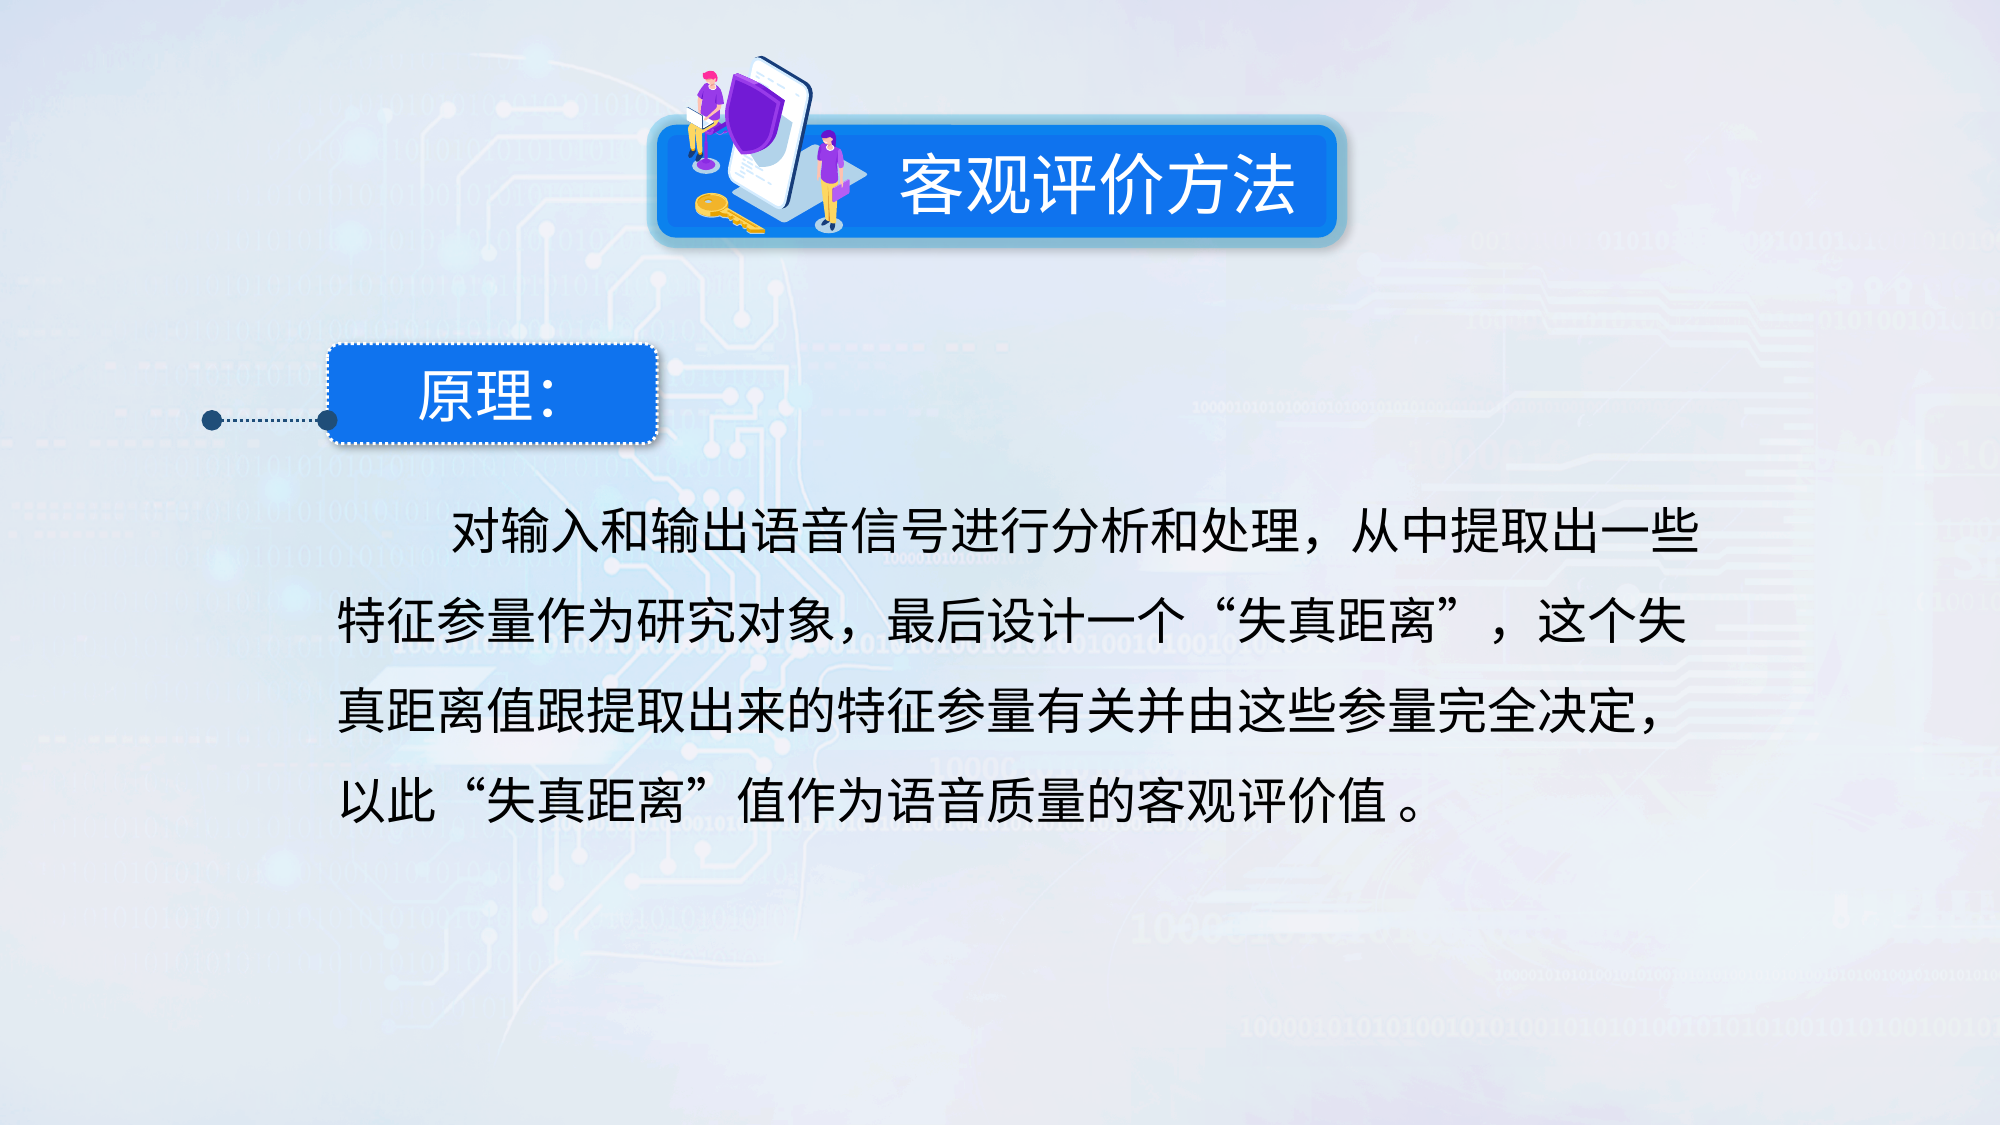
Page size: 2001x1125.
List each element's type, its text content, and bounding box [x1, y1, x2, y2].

text_box 对输入和输出语音信号进行分析和处理，从中提取出一些特征参量作为研究对象，最后设计一个“失真距离”，这个失真距离值跟提取出来的特征参量有关并由这些参量完全决定，以此“失真距离”值作为语音质量的客观评价值 。 [321, 462, 1742, 837]
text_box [657, 55, 1337, 238]
picture [0, 0, 2000, 1125]
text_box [211, 343, 658, 444]
